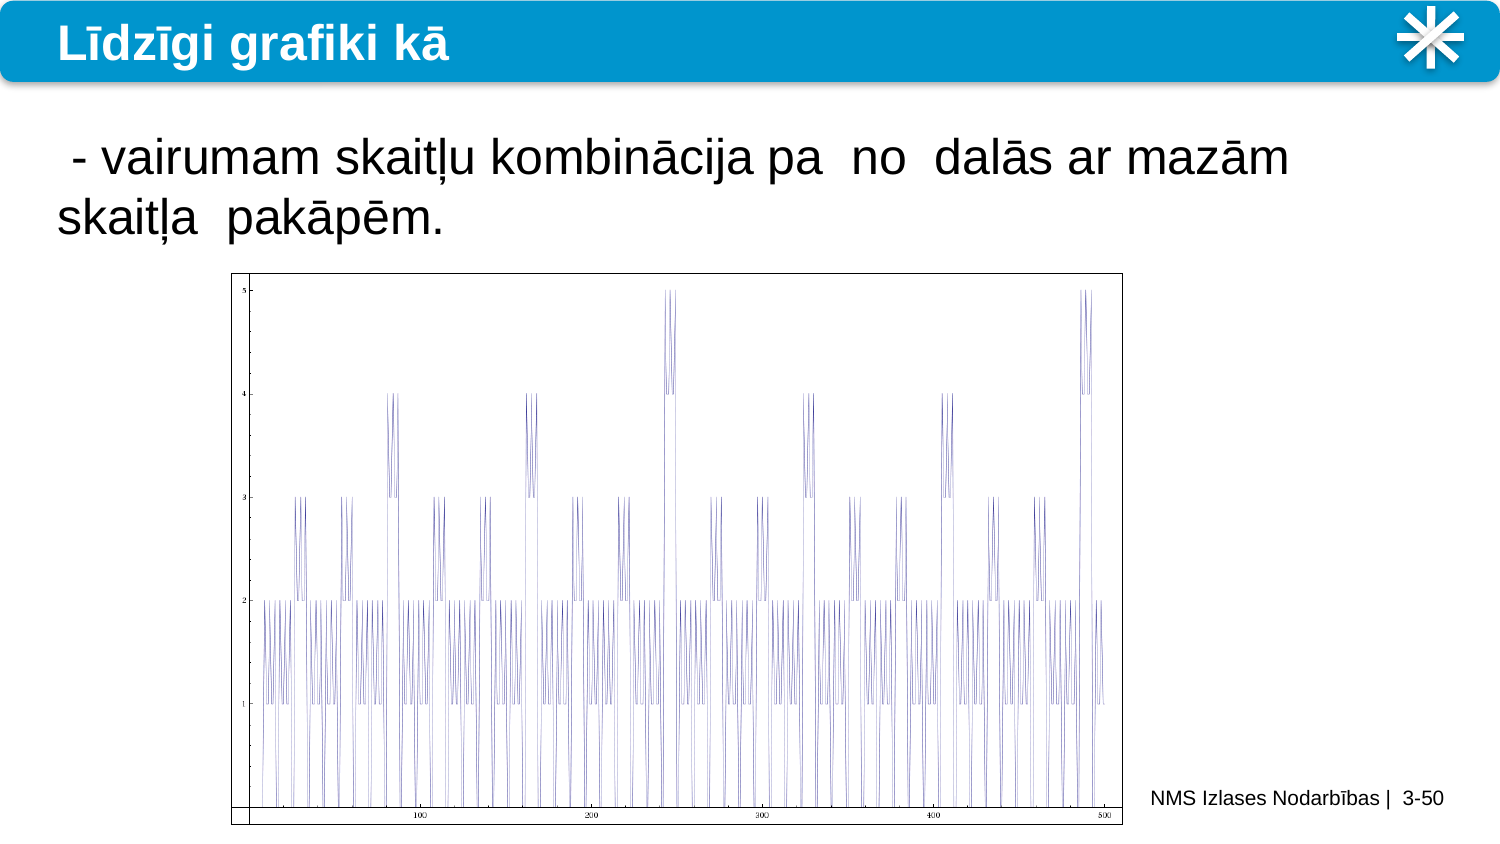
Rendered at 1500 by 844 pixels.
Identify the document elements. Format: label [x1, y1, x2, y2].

picture [230, 273, 1123, 825]
